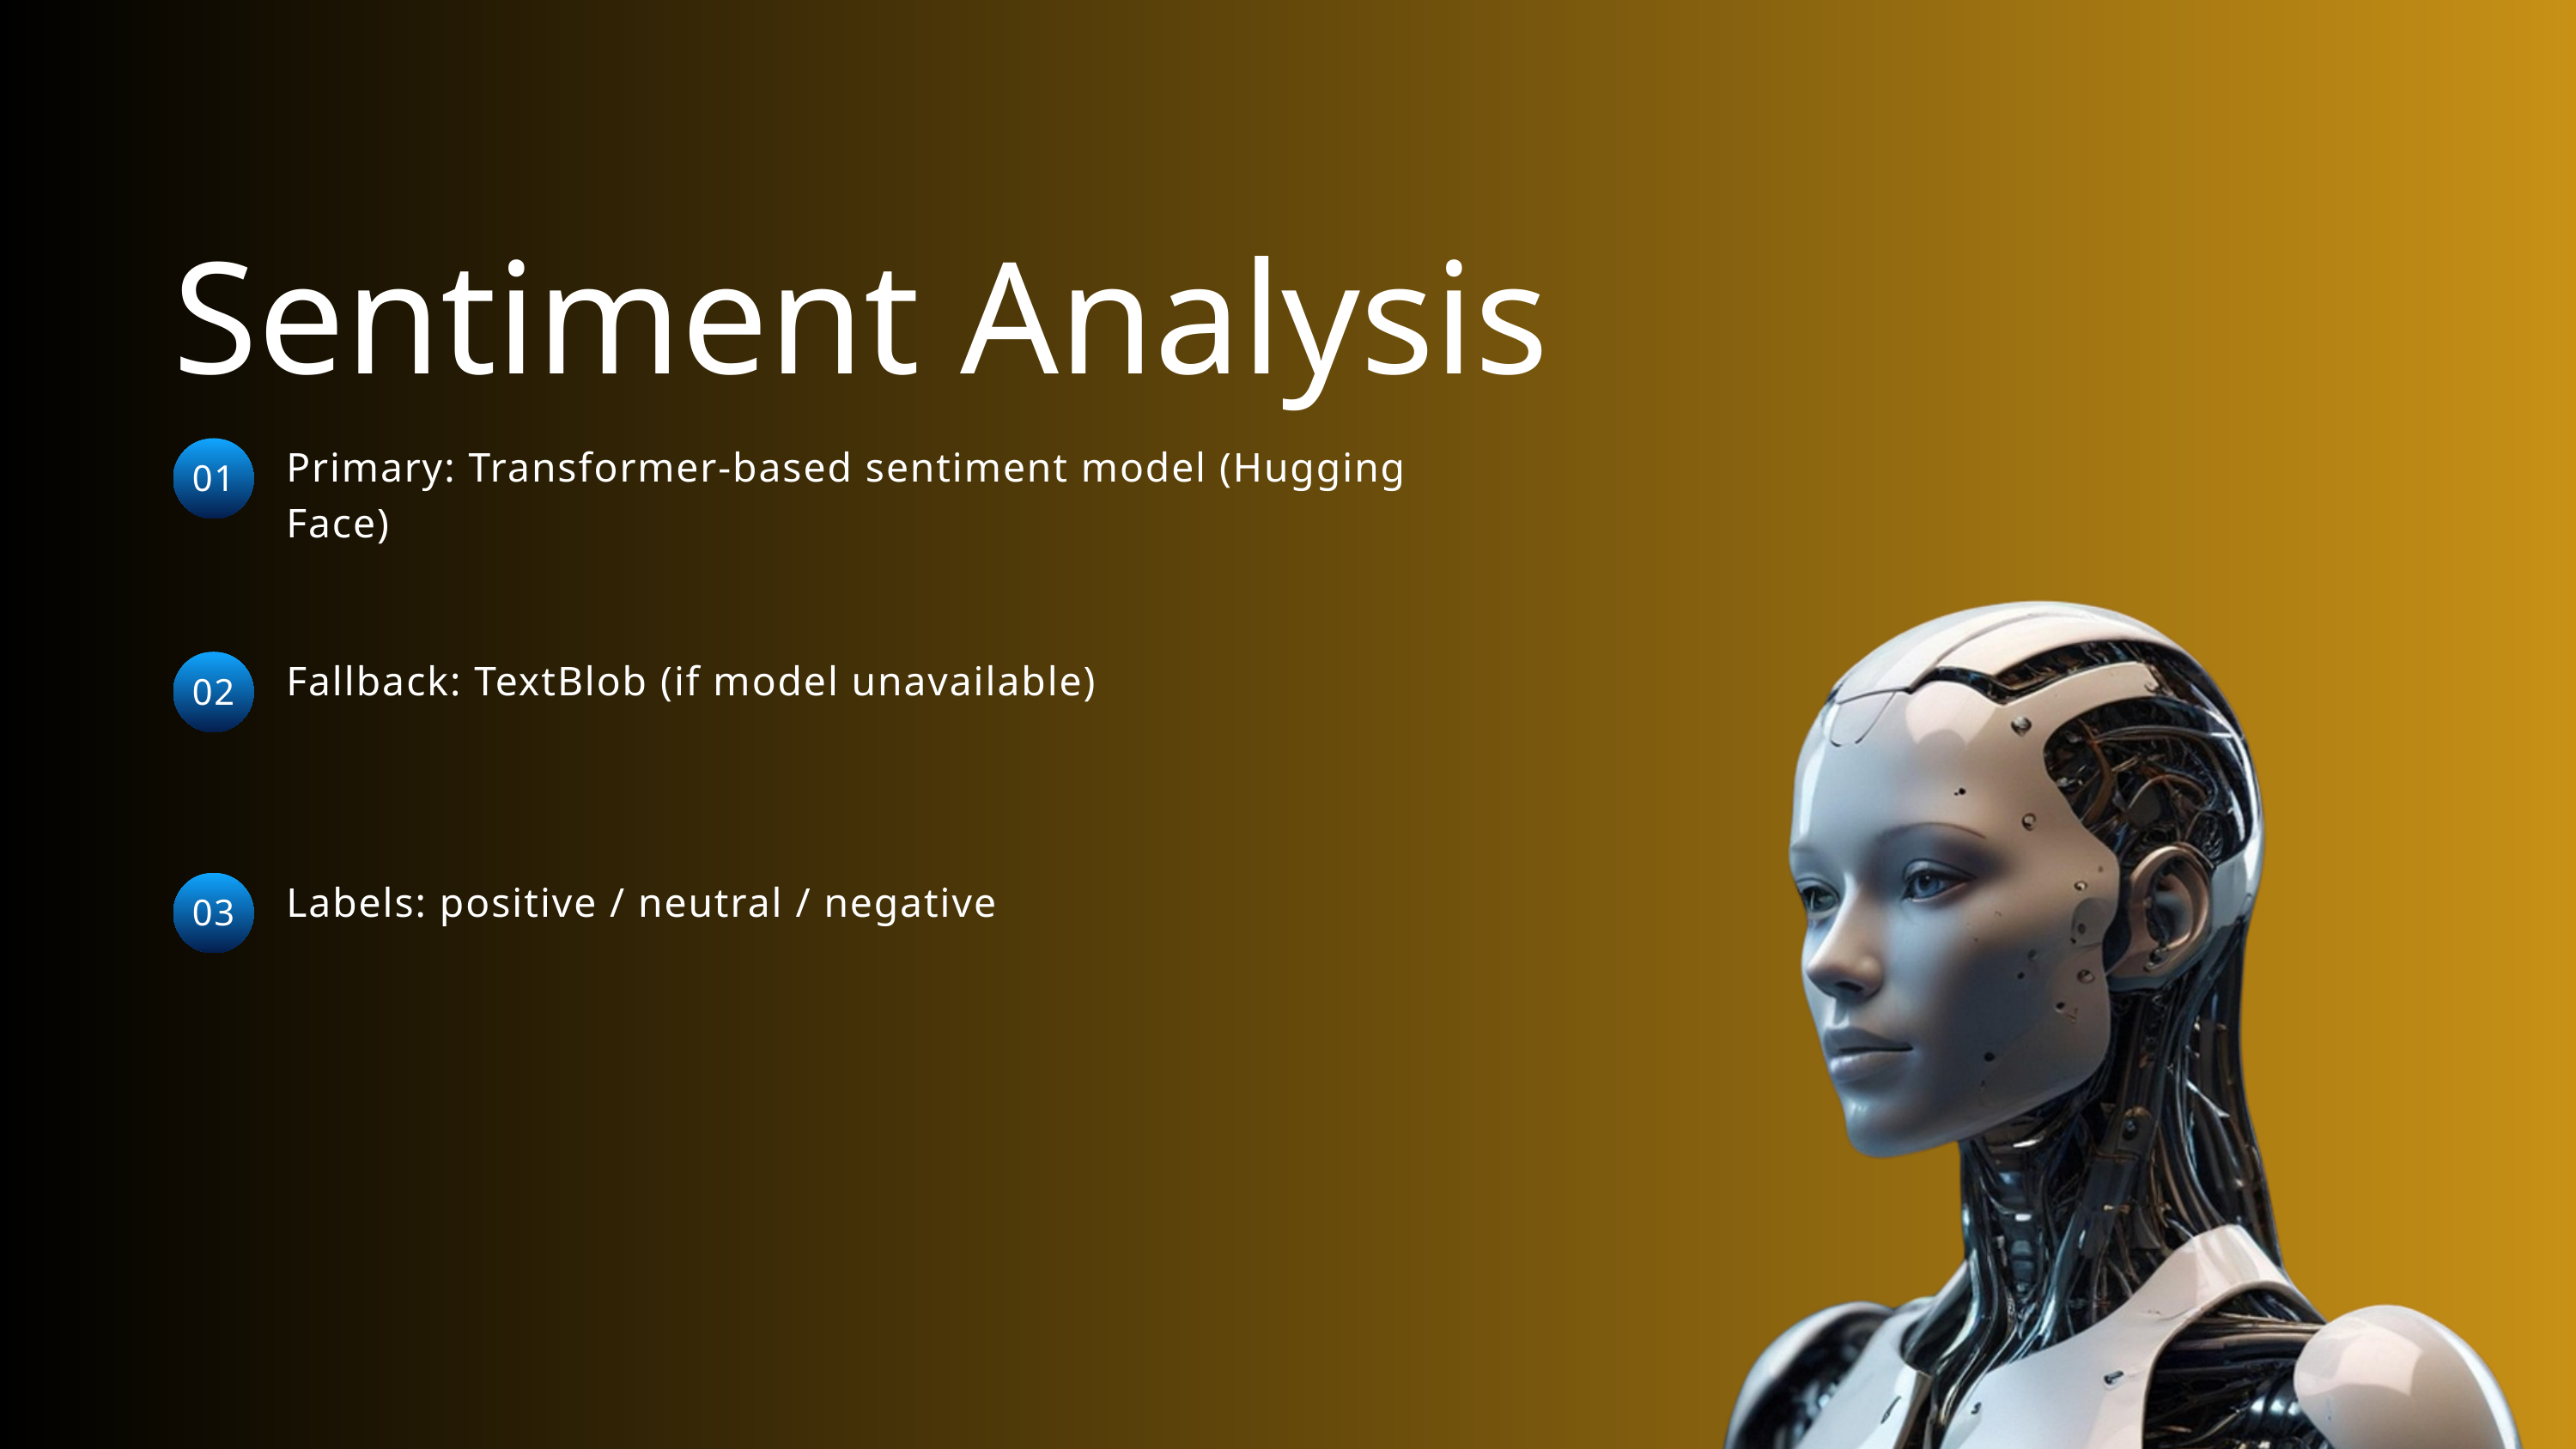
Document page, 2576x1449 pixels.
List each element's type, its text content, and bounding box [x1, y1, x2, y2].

text_box Labels: positive / neutral / negative [286, 869, 1421, 925]
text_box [173, 438, 254, 519]
text_box Fallback: TextBlob (if model unavailable) [286, 648, 1421, 704]
text_box [1577, 496, 2545, 1449]
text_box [173, 651, 254, 733]
text_box Sentiment Analysis [173, 203, 1600, 405]
text_box Primary: Transformer-based sentiment model (Hugging Face) [286, 434, 1421, 546]
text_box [173, 872, 254, 954]
